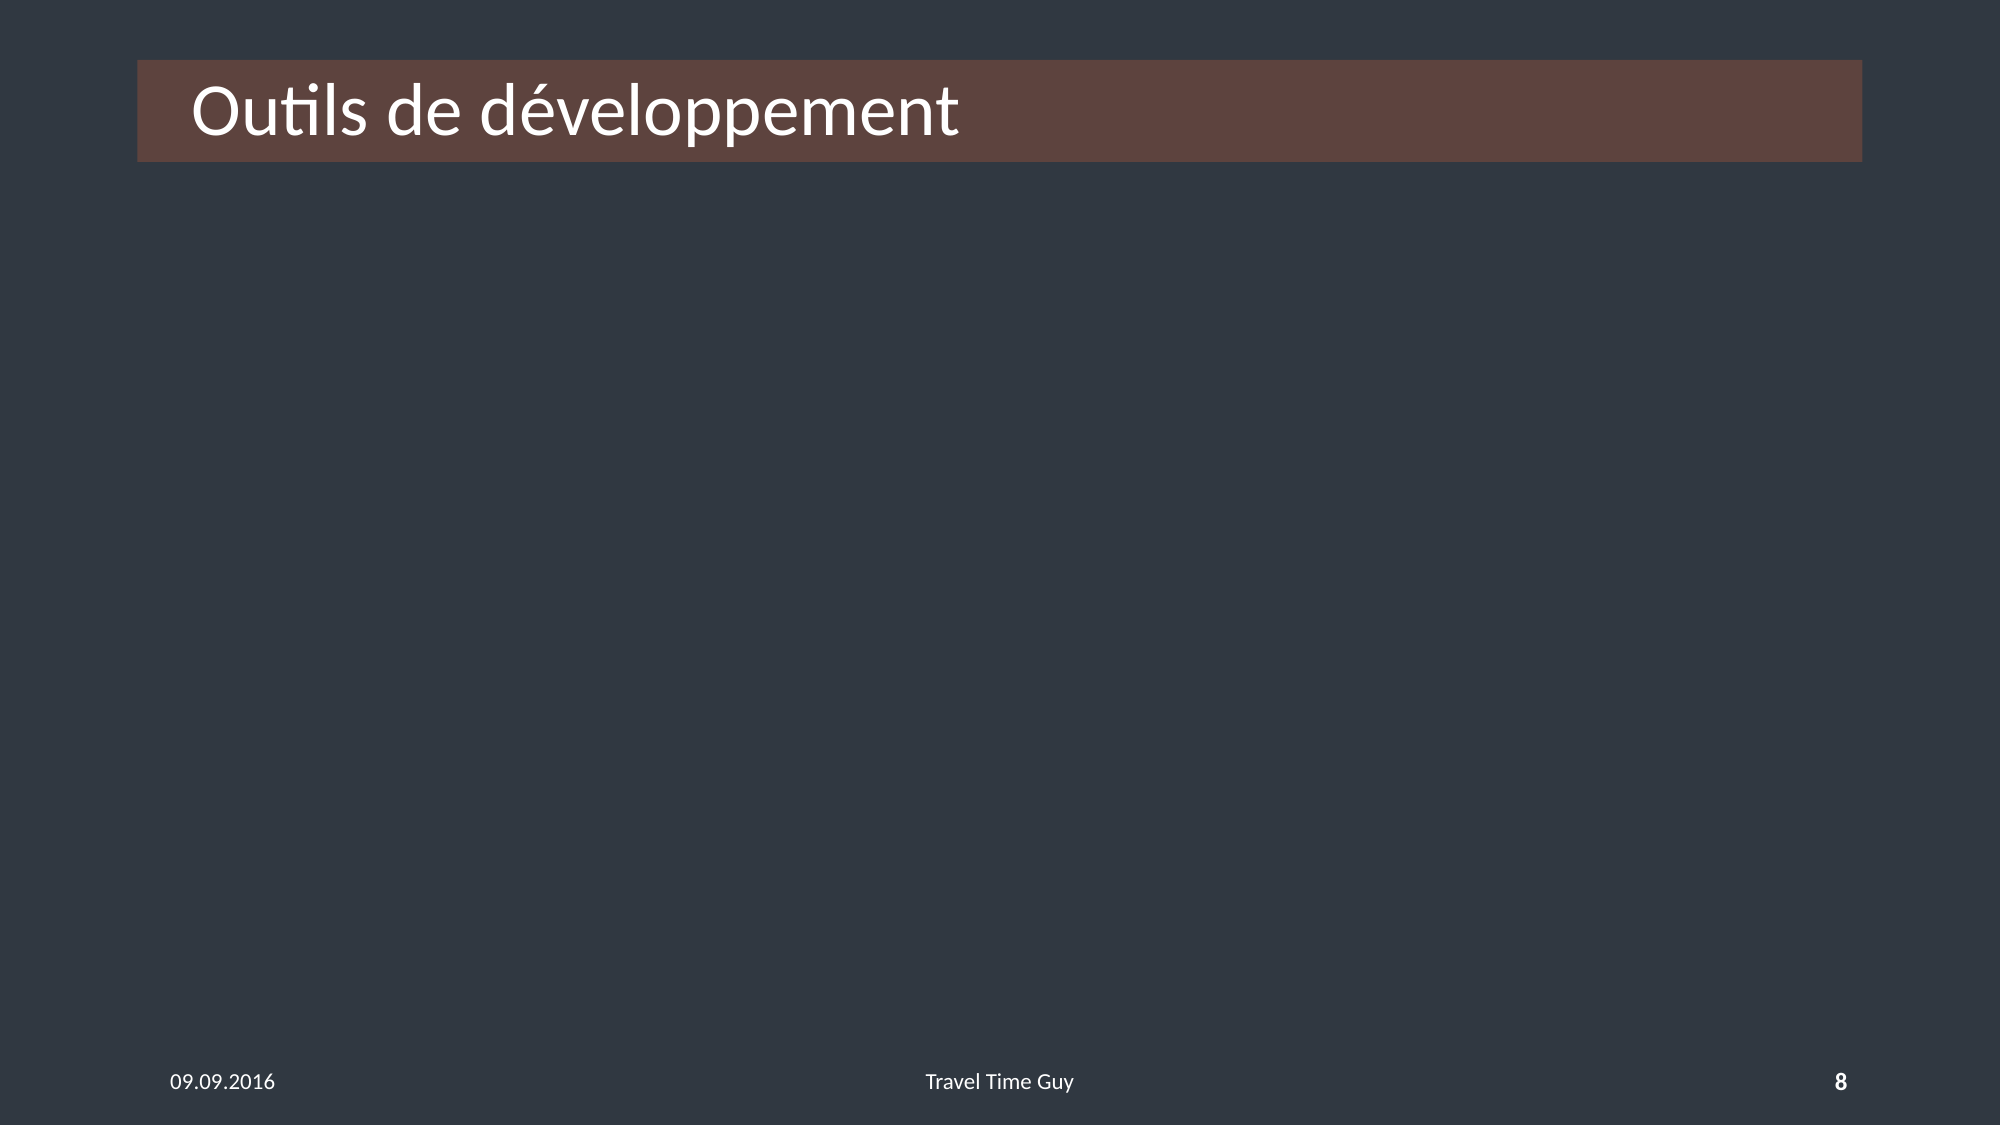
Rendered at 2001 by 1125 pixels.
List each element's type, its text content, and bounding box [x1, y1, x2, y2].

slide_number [137, 1058, 588, 1103]
slide_number 8 [1412, 1058, 1863, 1103]
footer Travel Time Guy [662, 1058, 1338, 1103]
title Outils de développement [136, 59, 1863, 163]
